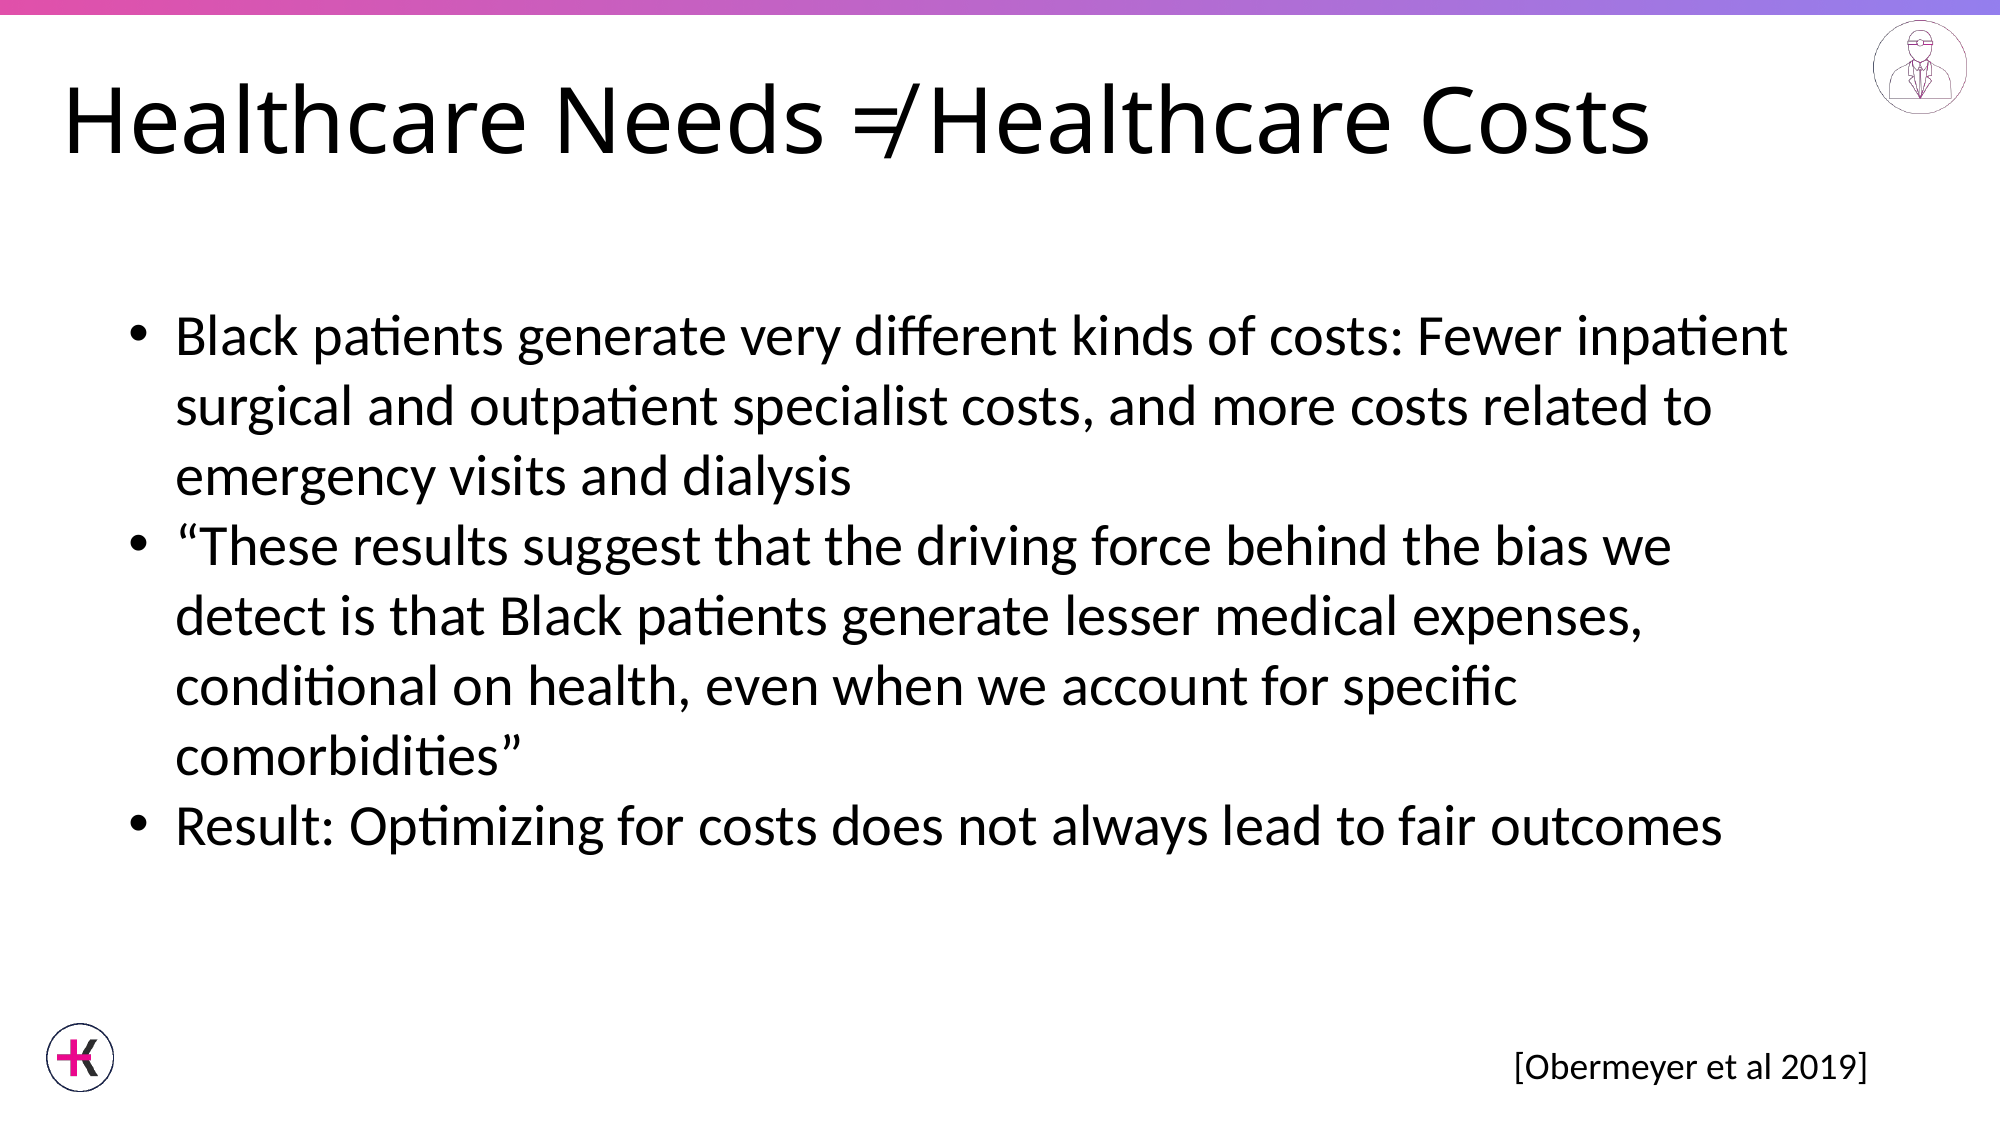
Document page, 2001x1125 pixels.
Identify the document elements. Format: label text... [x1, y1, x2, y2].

picture [46, 1023, 114, 1092]
text_box [Obermeyer et al 2019] [1498, 1034, 1884, 1095]
text_box Black patients generate very different kinds of costs: Fewer inpatient surgical and outpatient specialist costs, and more costs related to emergency visits and dialysis “These results suggest that the driving force behind the bias we detect is that Black patients generate lesser medical expenses, conditional on health, even when we account for specific comorbidities” Result: Optimizing for costs does not always lead to fair outcomes [113, 289, 1811, 865]
picture [0, 0, 2000, 15]
picture [1873, 20, 1967, 114]
title Healthcare Needs ≠ Healthcare Costs [46, 15, 1772, 233]
